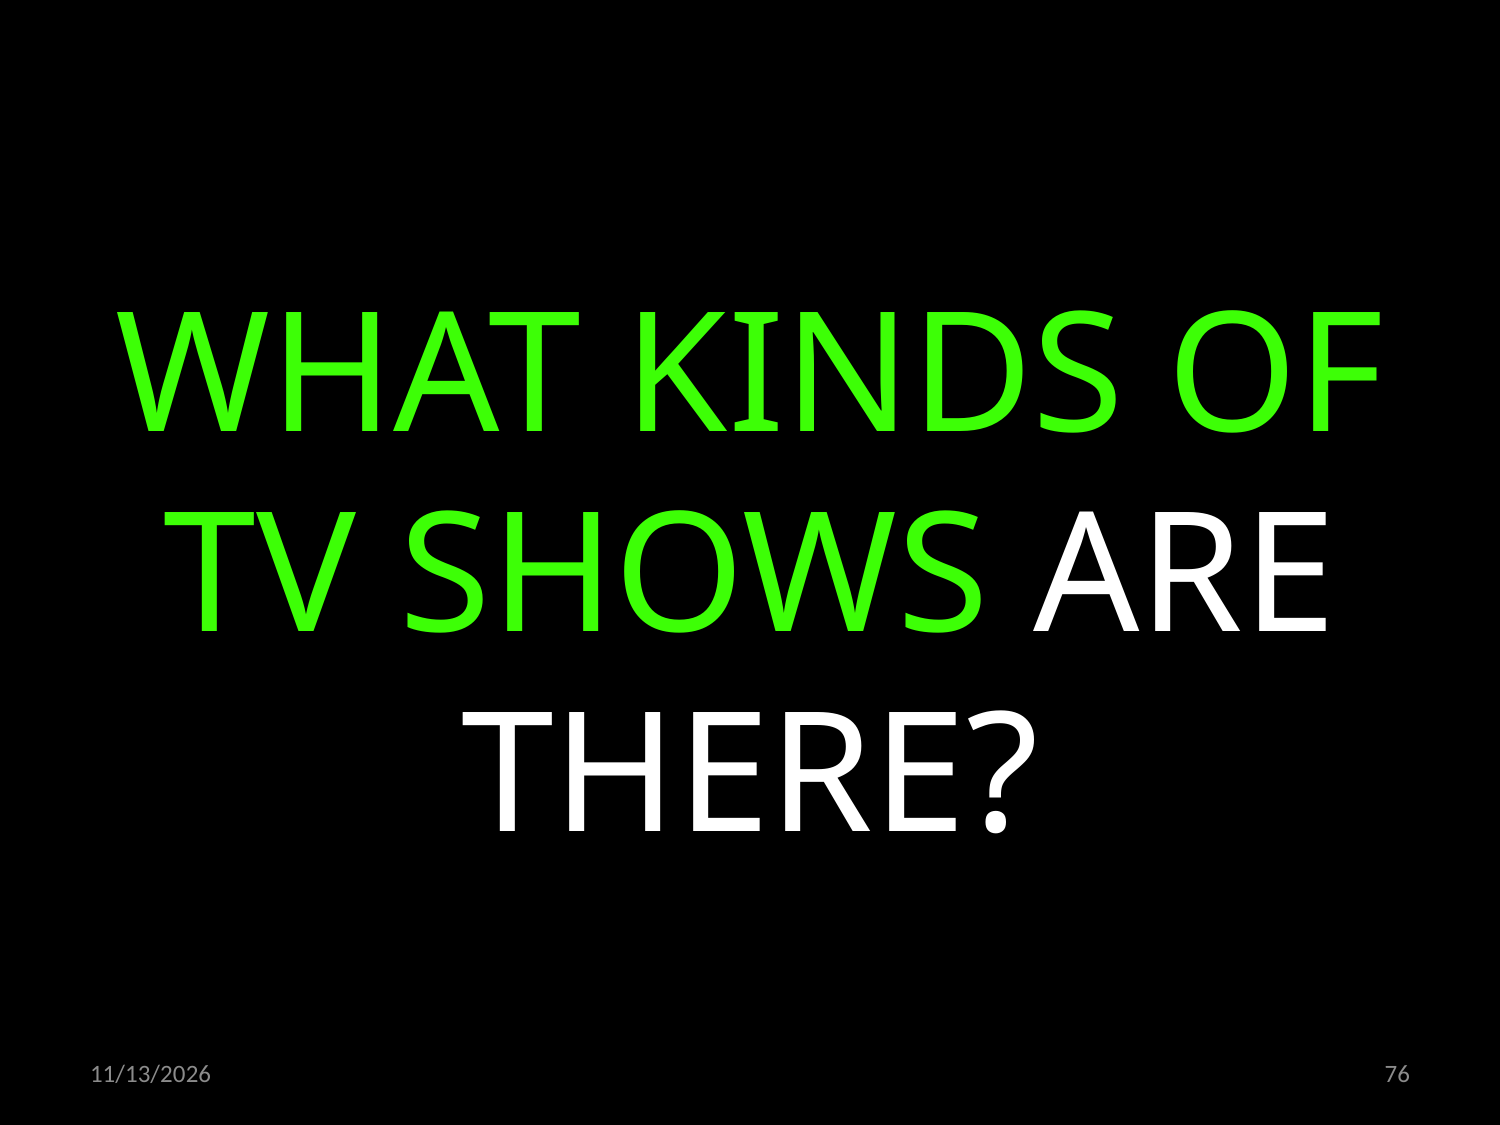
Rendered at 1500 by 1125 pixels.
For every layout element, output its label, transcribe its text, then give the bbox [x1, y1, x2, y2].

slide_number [75, 1042, 425, 1103]
slide_number 76 [1074, 1042, 1425, 1103]
text_box WHAT KINDS OF TV SHOWS ARE THERE? [0, 257, 1500, 359]
